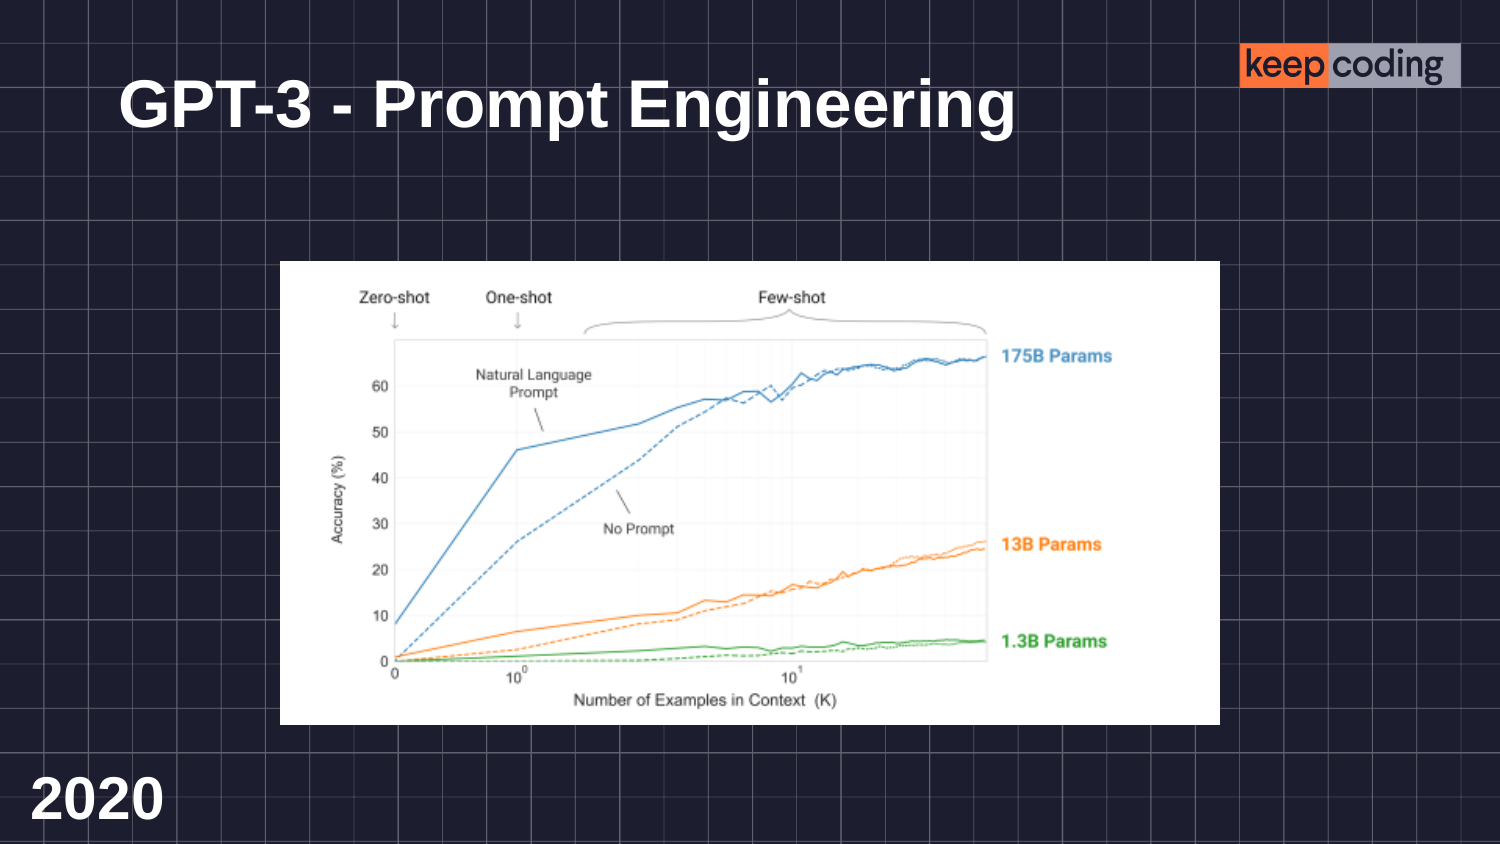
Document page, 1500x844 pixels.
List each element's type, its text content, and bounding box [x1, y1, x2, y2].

picture [280, 261, 1220, 725]
picture [1240, 43, 1461, 88]
title 2020 [15, 744, 409, 837]
title GPT-3 - Prompt Engineering [103, 45, 1225, 209]
